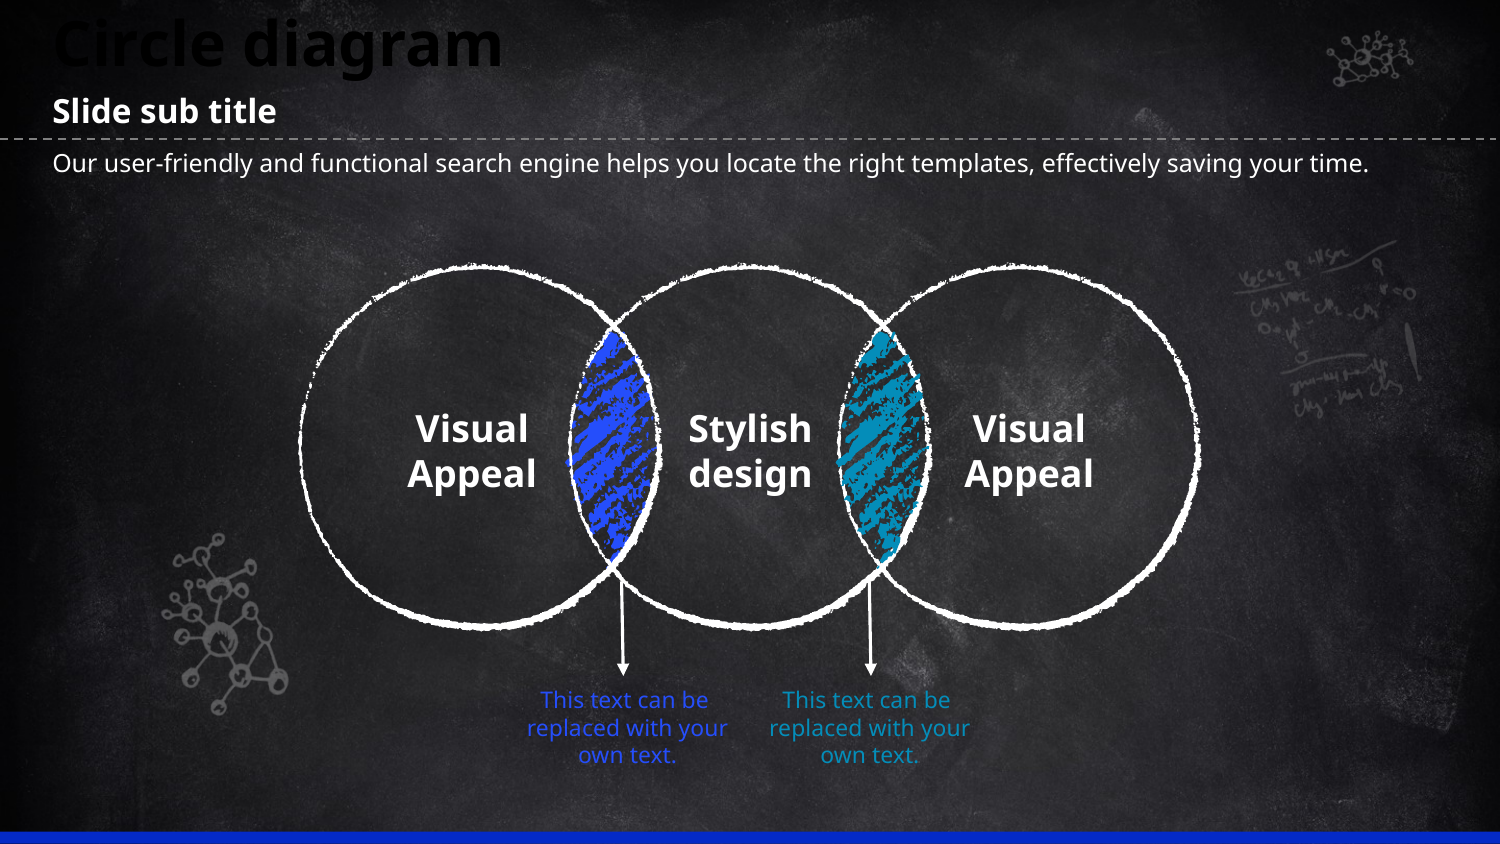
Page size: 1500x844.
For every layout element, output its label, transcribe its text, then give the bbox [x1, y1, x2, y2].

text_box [836, 262, 1202, 633]
text_box This text can be replaced with your own text. [754, 678, 986, 776]
list Circle diagram [52, 12, 1424, 88]
text_box Our user-friendly and functional search engine helps you locate the right templates, effectively saving your time. [52, 147, 1425, 178]
slide_number [1116, 23, 1467, 84]
picture [0, 0, 1500, 831]
list Slide sub title [52, 90, 1424, 130]
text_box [835, 331, 930, 570]
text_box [297, 262, 565, 633]
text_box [567, 262, 834, 633]
text_box This text can be replaced with your own text. [512, 678, 744, 776]
